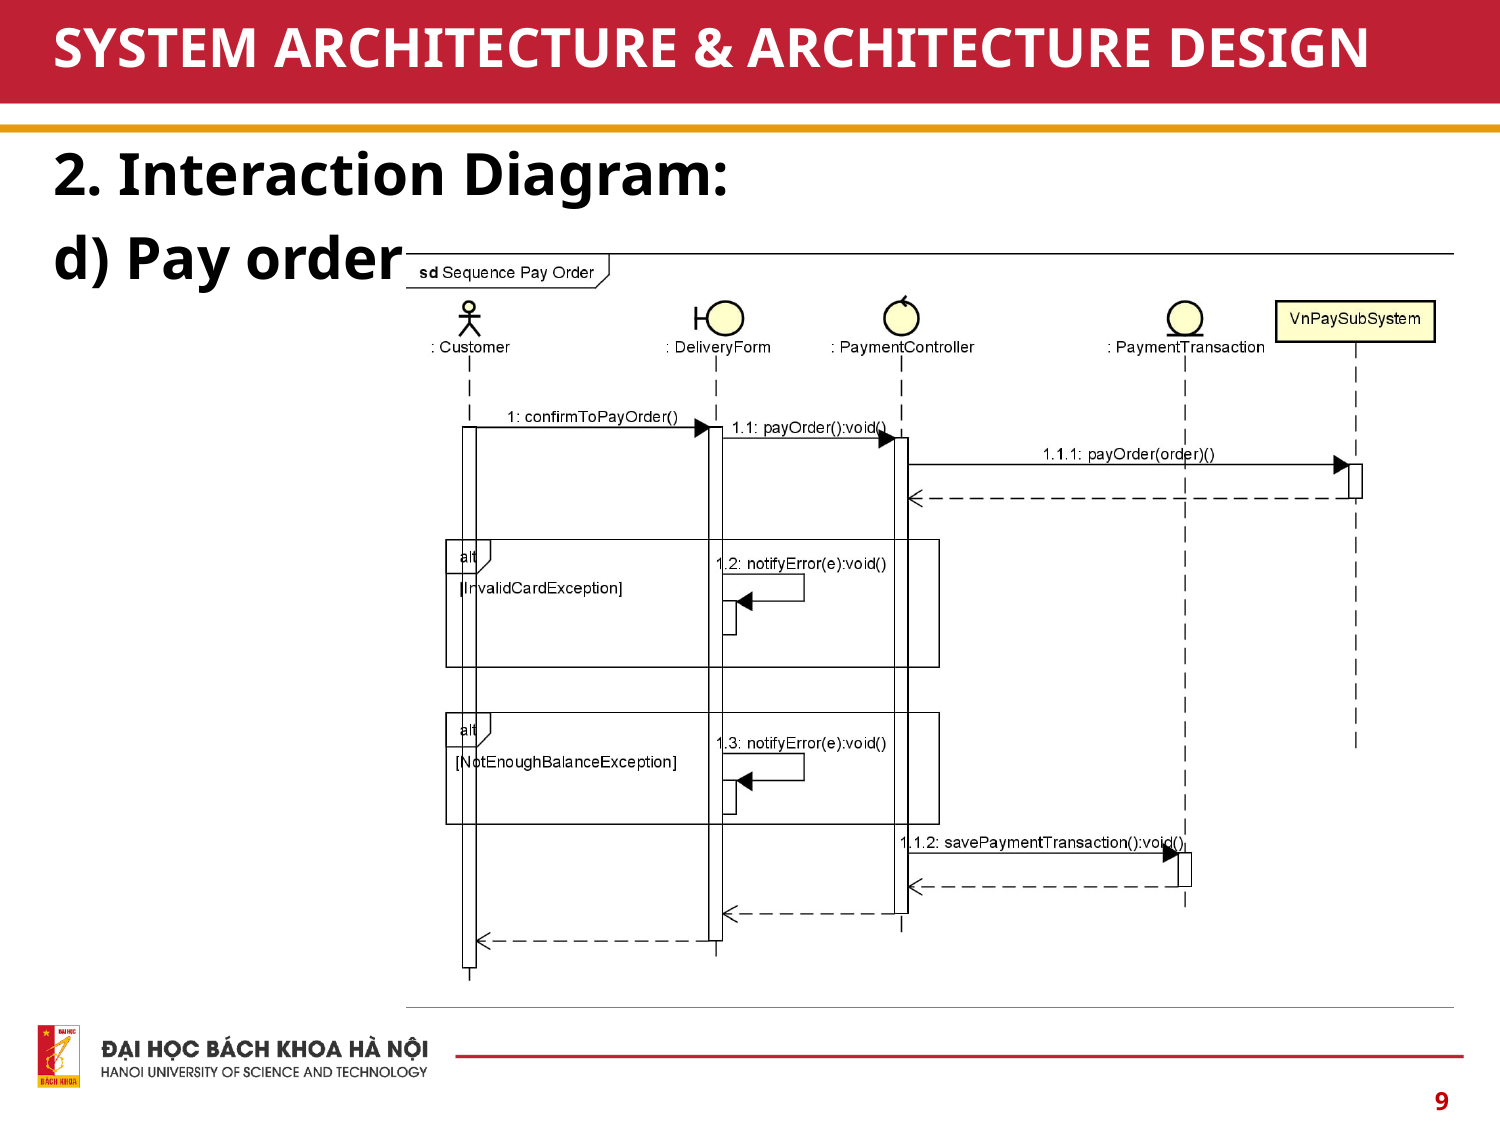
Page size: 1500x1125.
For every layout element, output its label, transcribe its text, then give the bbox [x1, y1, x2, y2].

picture [0, 0, 1500, 1125]
list 2. Interaction Diagram: d) Pay order [38, 138, 1462, 1008]
title SYSTEM ARCHITECTURE & ARCHITECTURE DESIGN [38, 12, 1462, 87]
slide_number 9 [1126, 1078, 1464, 1125]
